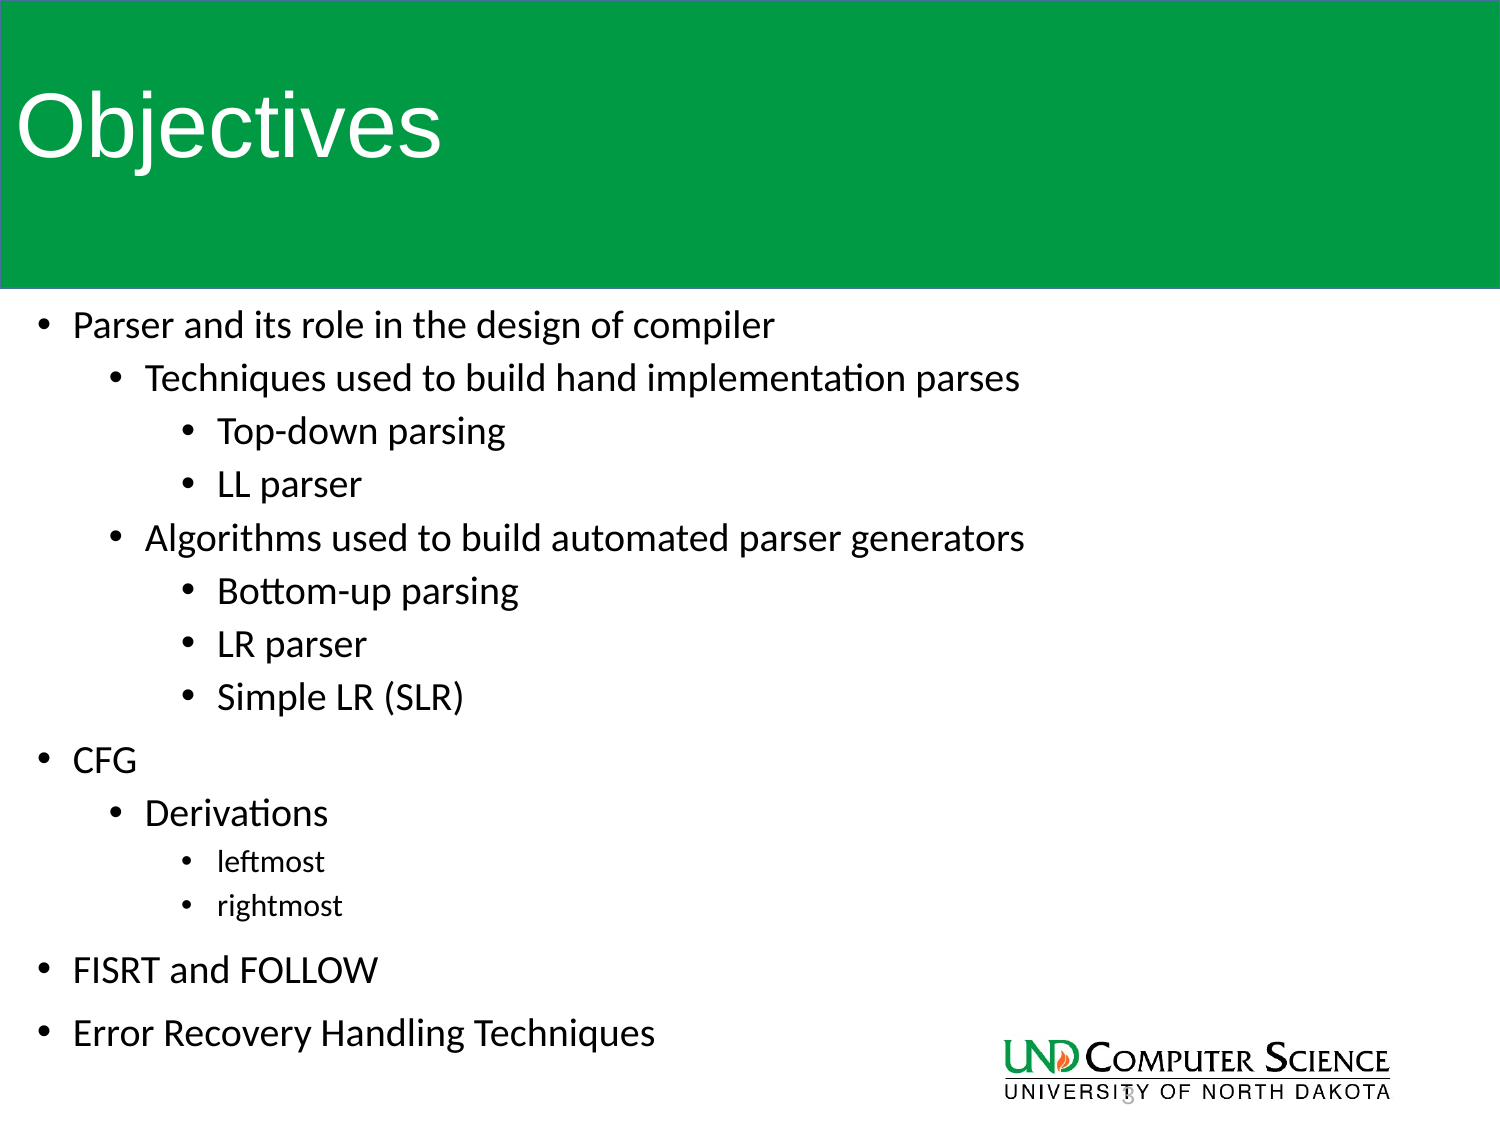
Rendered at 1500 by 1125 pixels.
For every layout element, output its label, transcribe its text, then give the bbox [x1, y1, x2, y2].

slide_number 3 [1106, 1064, 1457, 1125]
picture [999, 1065, 1106, 1104]
list Parser and its role in the design of compiler Techniques used to build hand implementation parses Top-down parsing LL parser Algorithms used to build automated parser generators Bottom-up parsing LR parser Simple LR (SLR) CFG Derivations leftmost rightmost FISRT and FOLLOW Error Recovery Handling Techniques [22, 296, 1316, 1065]
title Objectives [0, 19, 1294, 237]
picture [1316, 1034, 1397, 1064]
